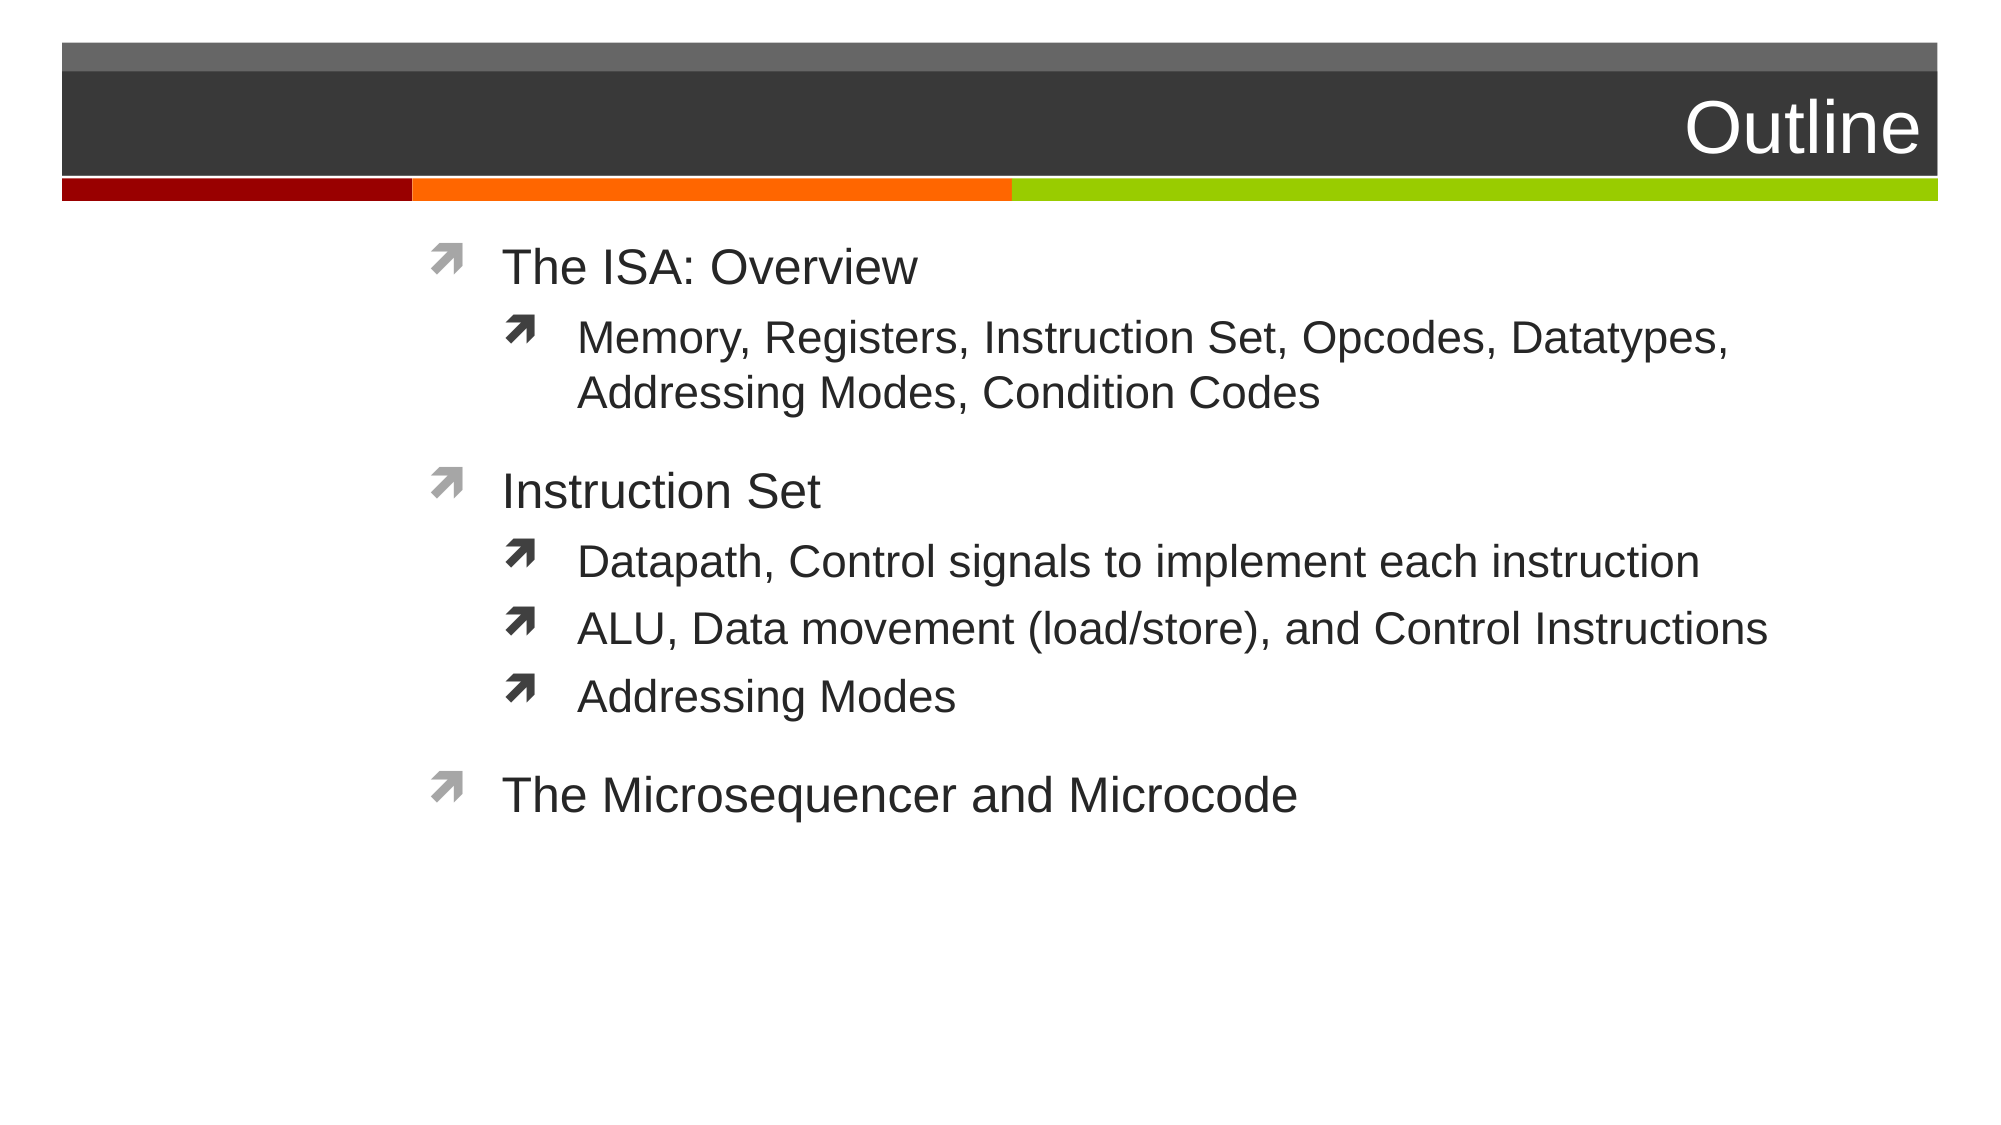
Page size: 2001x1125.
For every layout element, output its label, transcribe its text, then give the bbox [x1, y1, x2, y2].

title Outline [62, 71, 1938, 176]
list The ISA: Overview Memory, Registers, Instruction Set, Opcodes, Datatypes, Addressing Modes, Condition Codes Instruction Set Datapath, Control signals to implement each instruction ALU, Data movement (load/store), and Control Instructions Addressing Modes The Microsequencer and Microcode [412, 227, 1800, 1031]
